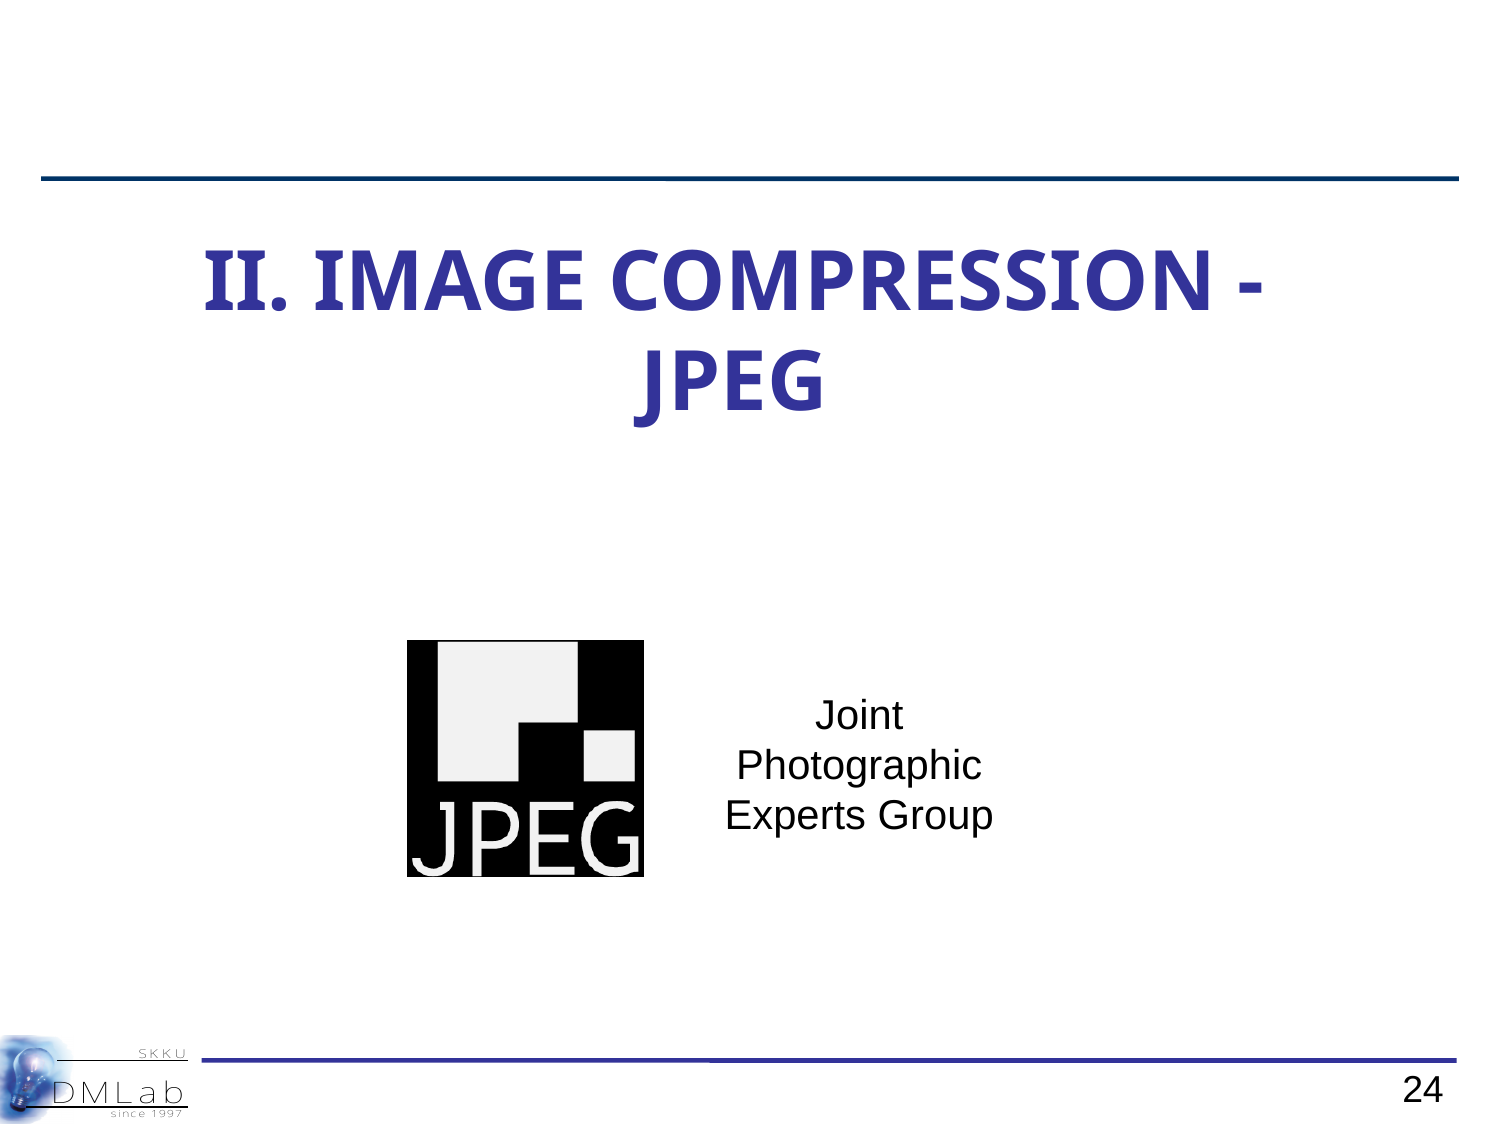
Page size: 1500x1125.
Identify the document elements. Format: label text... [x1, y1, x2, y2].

text_box II. Image Compression - JPEG [165, 219, 1303, 447]
picture [407, 640, 644, 877]
text_box Joint Photographic Experts Group [679, 680, 1040, 846]
slide_number 24 [1146, 1070, 1460, 1118]
